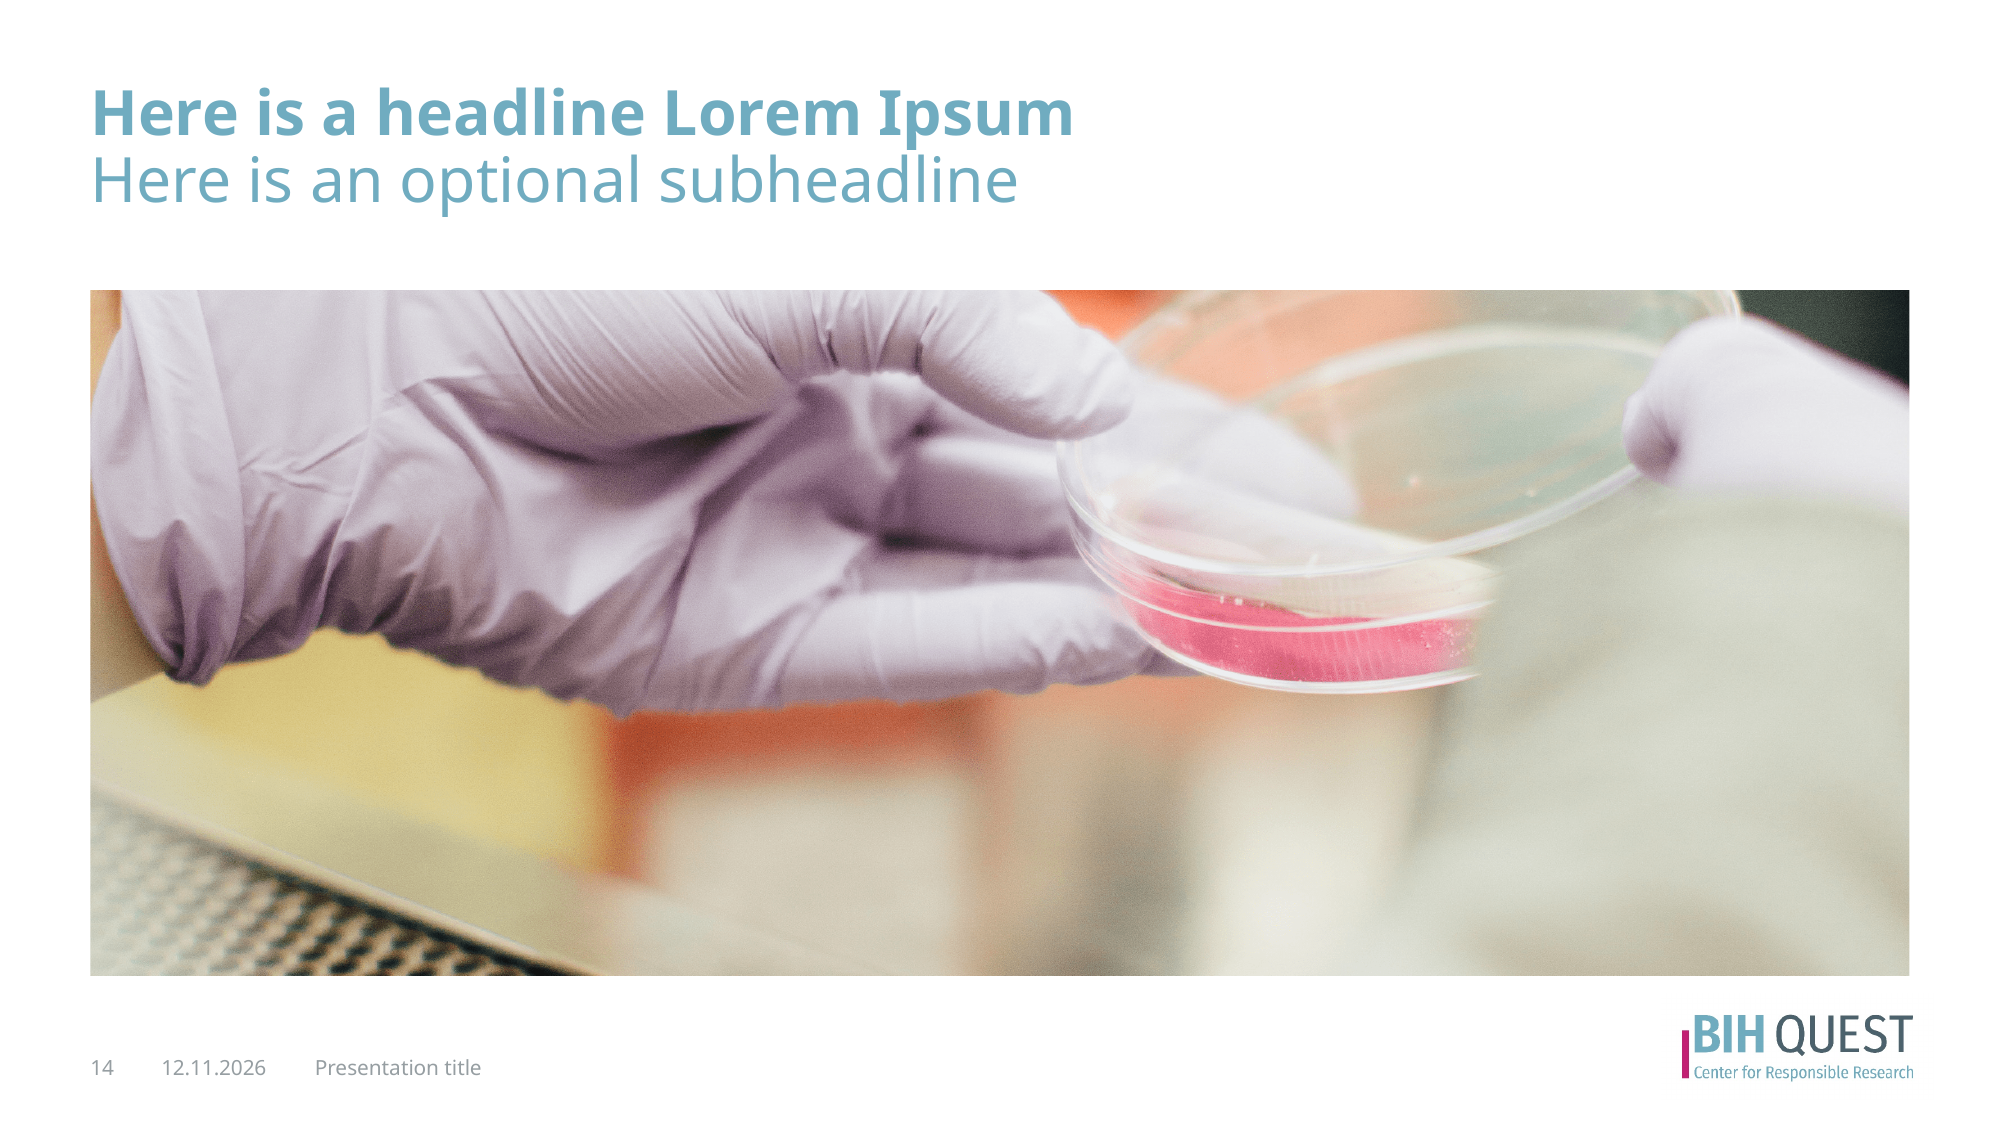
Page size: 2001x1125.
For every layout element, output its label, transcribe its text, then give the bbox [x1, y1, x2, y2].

footer Presentation title [314, 1046, 1024, 1083]
title Here is a headline Lorem Ipsum Here is an optional subheadline [90, 78, 1721, 220]
picture [1661, 993, 1934, 1100]
slide_number 14 [90, 1046, 138, 1083]
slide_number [161, 1046, 292, 1083]
picture [90, 290, 1910, 976]
